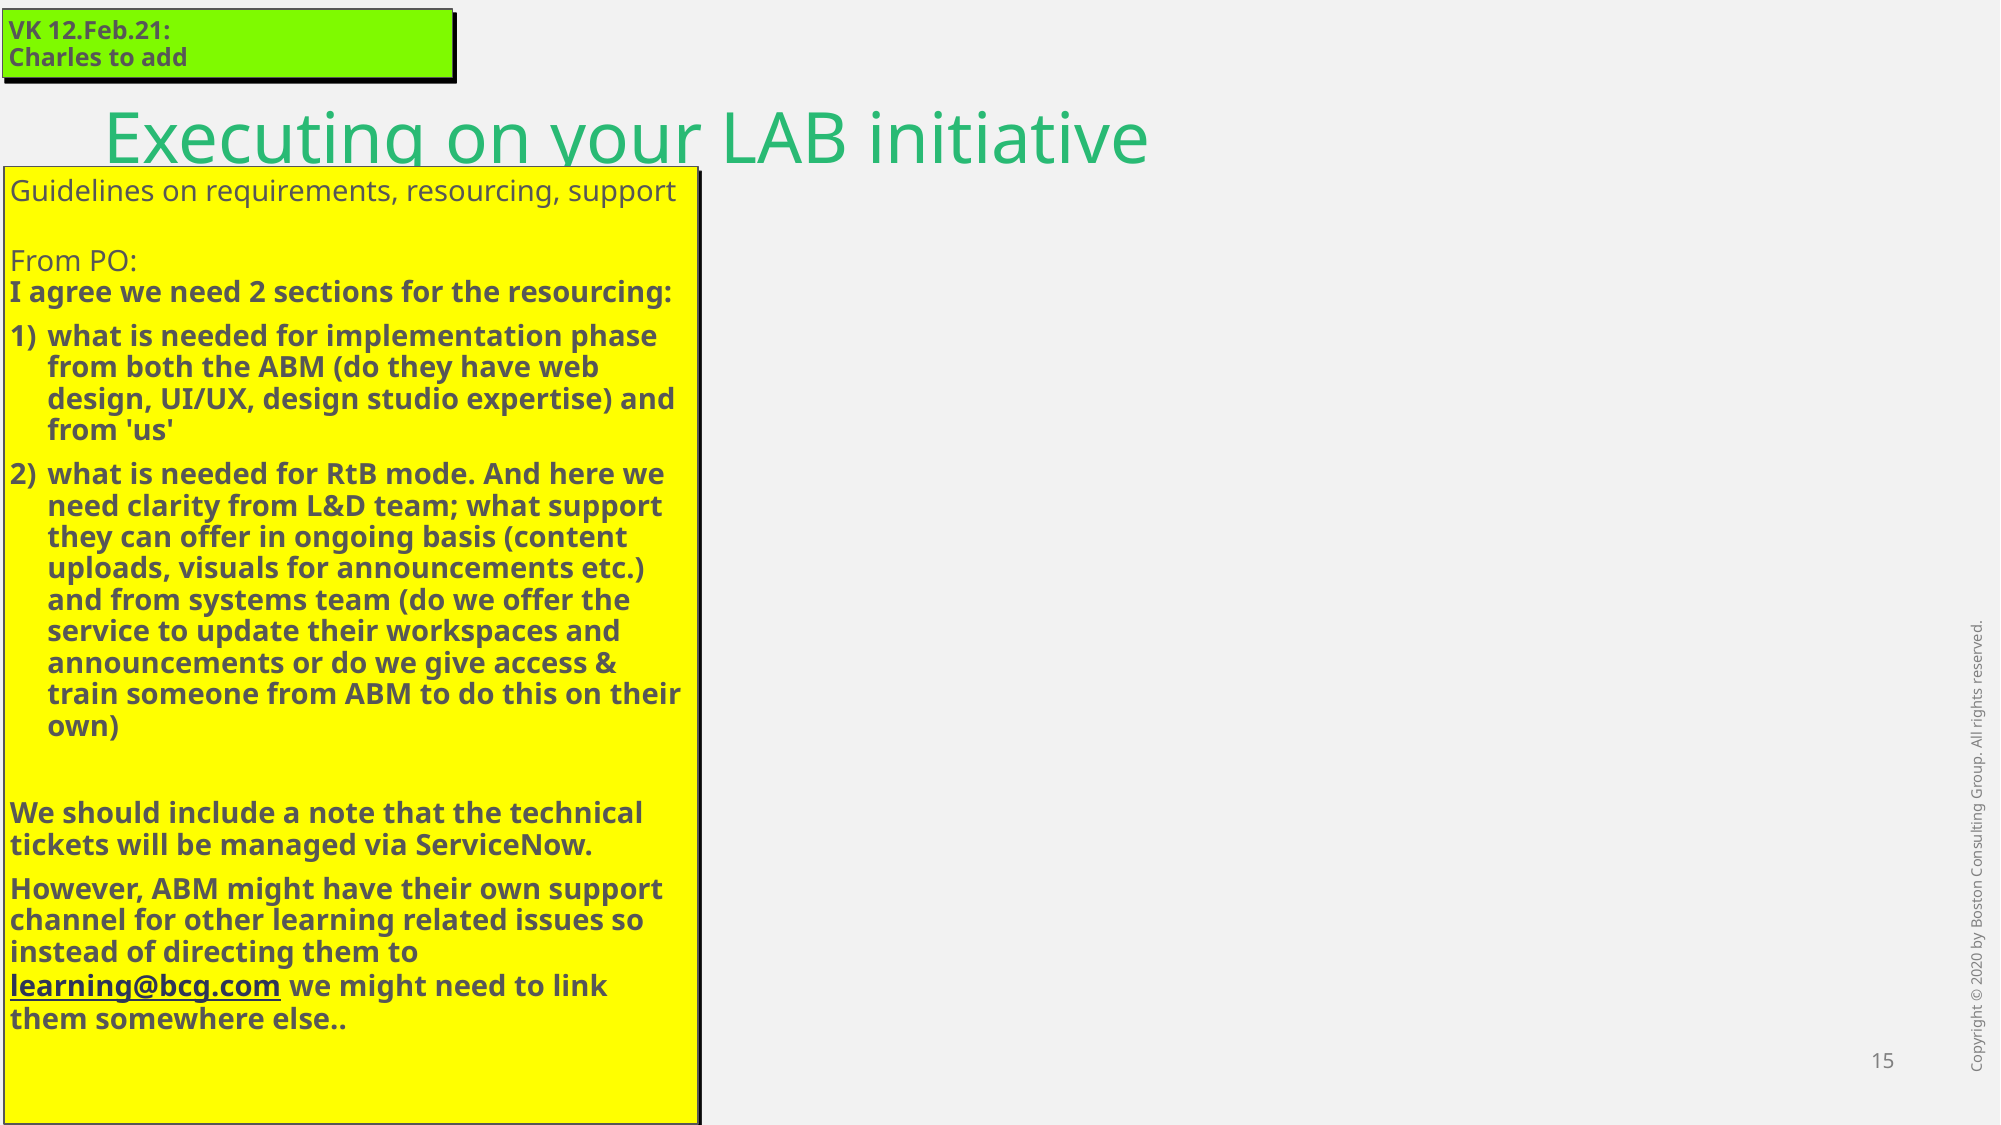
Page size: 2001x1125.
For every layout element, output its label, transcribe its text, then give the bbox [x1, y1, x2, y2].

text_box Guidelines on requirements, resourcing, support From PO: I agree we need 2 sections for the resourcing: what is needed for implementation phase from both the ABM (do they have web design, UI/UX, design studio expertise) and from 'us' what is needed for RtB mode. And here we need clarity from L&D team; what support they can offer in ongoing basis (content uploads, visuals for announcements etc.) and from systems team (do we offer the service to update their workspaces and announcements or do we give access & train someone from ABM to do this on their own) We should include a note that the technical tickets will be managed via ServiceNow. However, ABM might have their own support channel for other learning related issues so instead of directing them to learning@bcg.com we might need to link them somewhere else.. [4, 166, 698, 1124]
title Executing on your LAB initiative [103, 102, 1897, 180]
text_box VK 12.Feb.21: Charles to add [2, 8, 453, 78]
